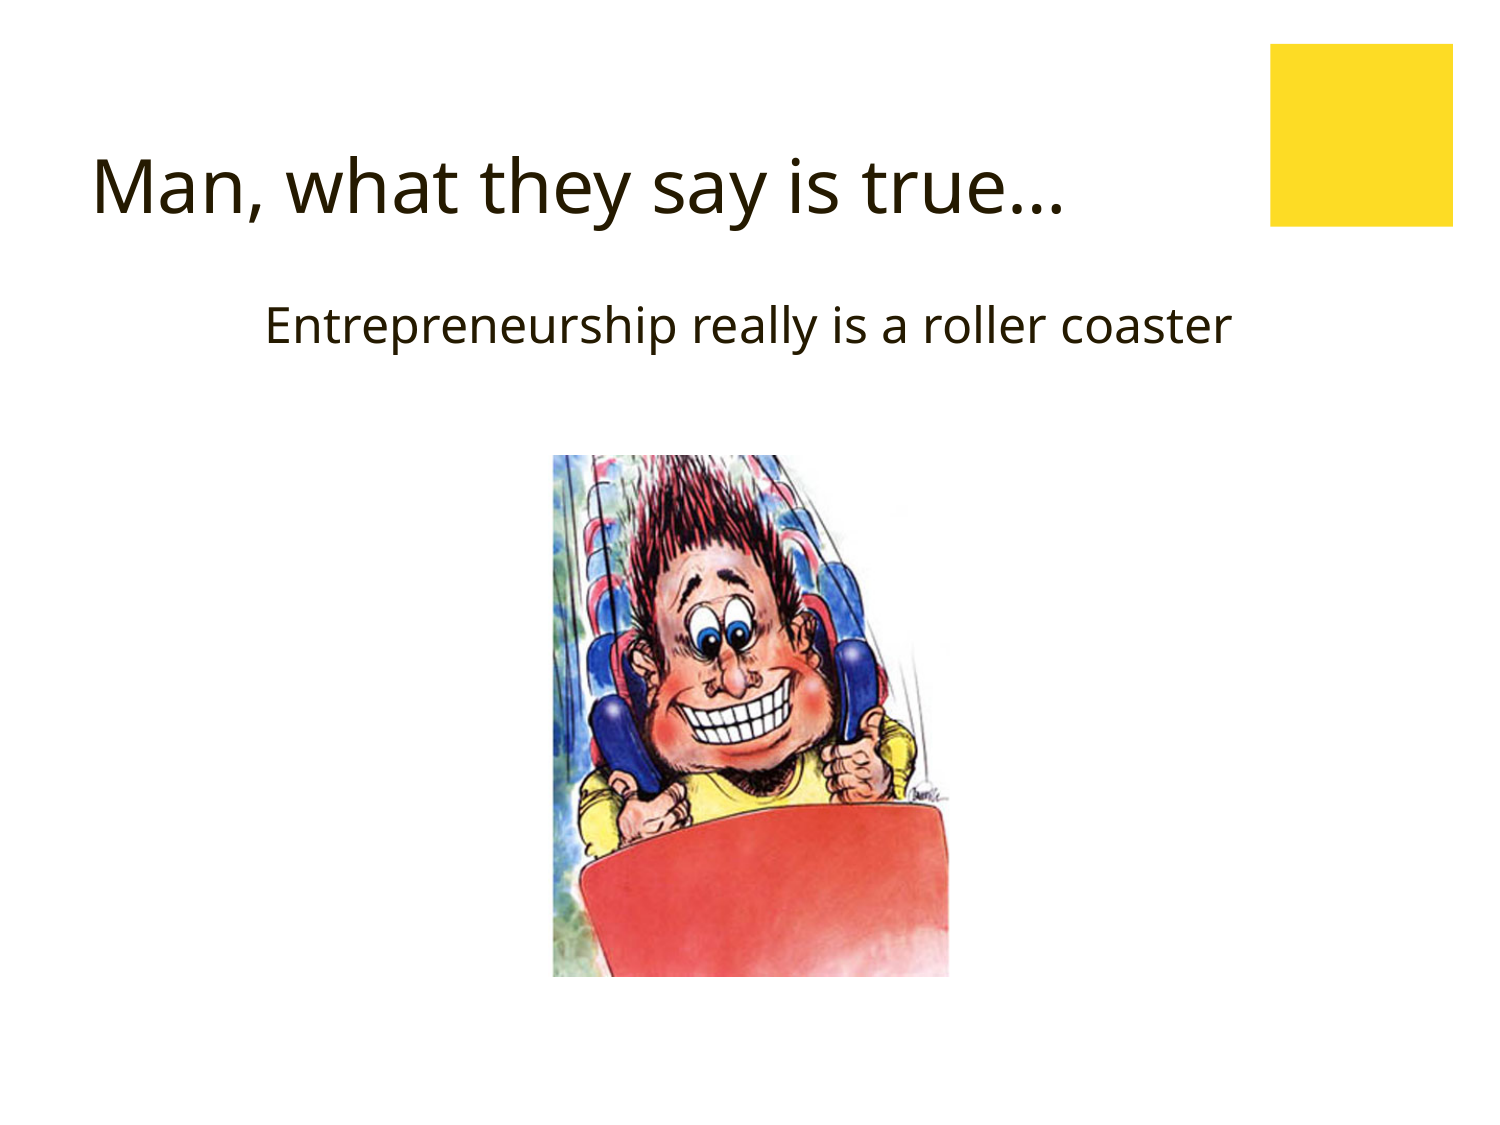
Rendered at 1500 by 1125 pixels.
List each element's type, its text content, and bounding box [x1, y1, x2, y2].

title Man, what they say is true… [75, 43, 1271, 236]
text_box Entrepreneurship really is a roller coaster [250, 286, 1250, 361]
picture [490, 455, 1013, 978]
